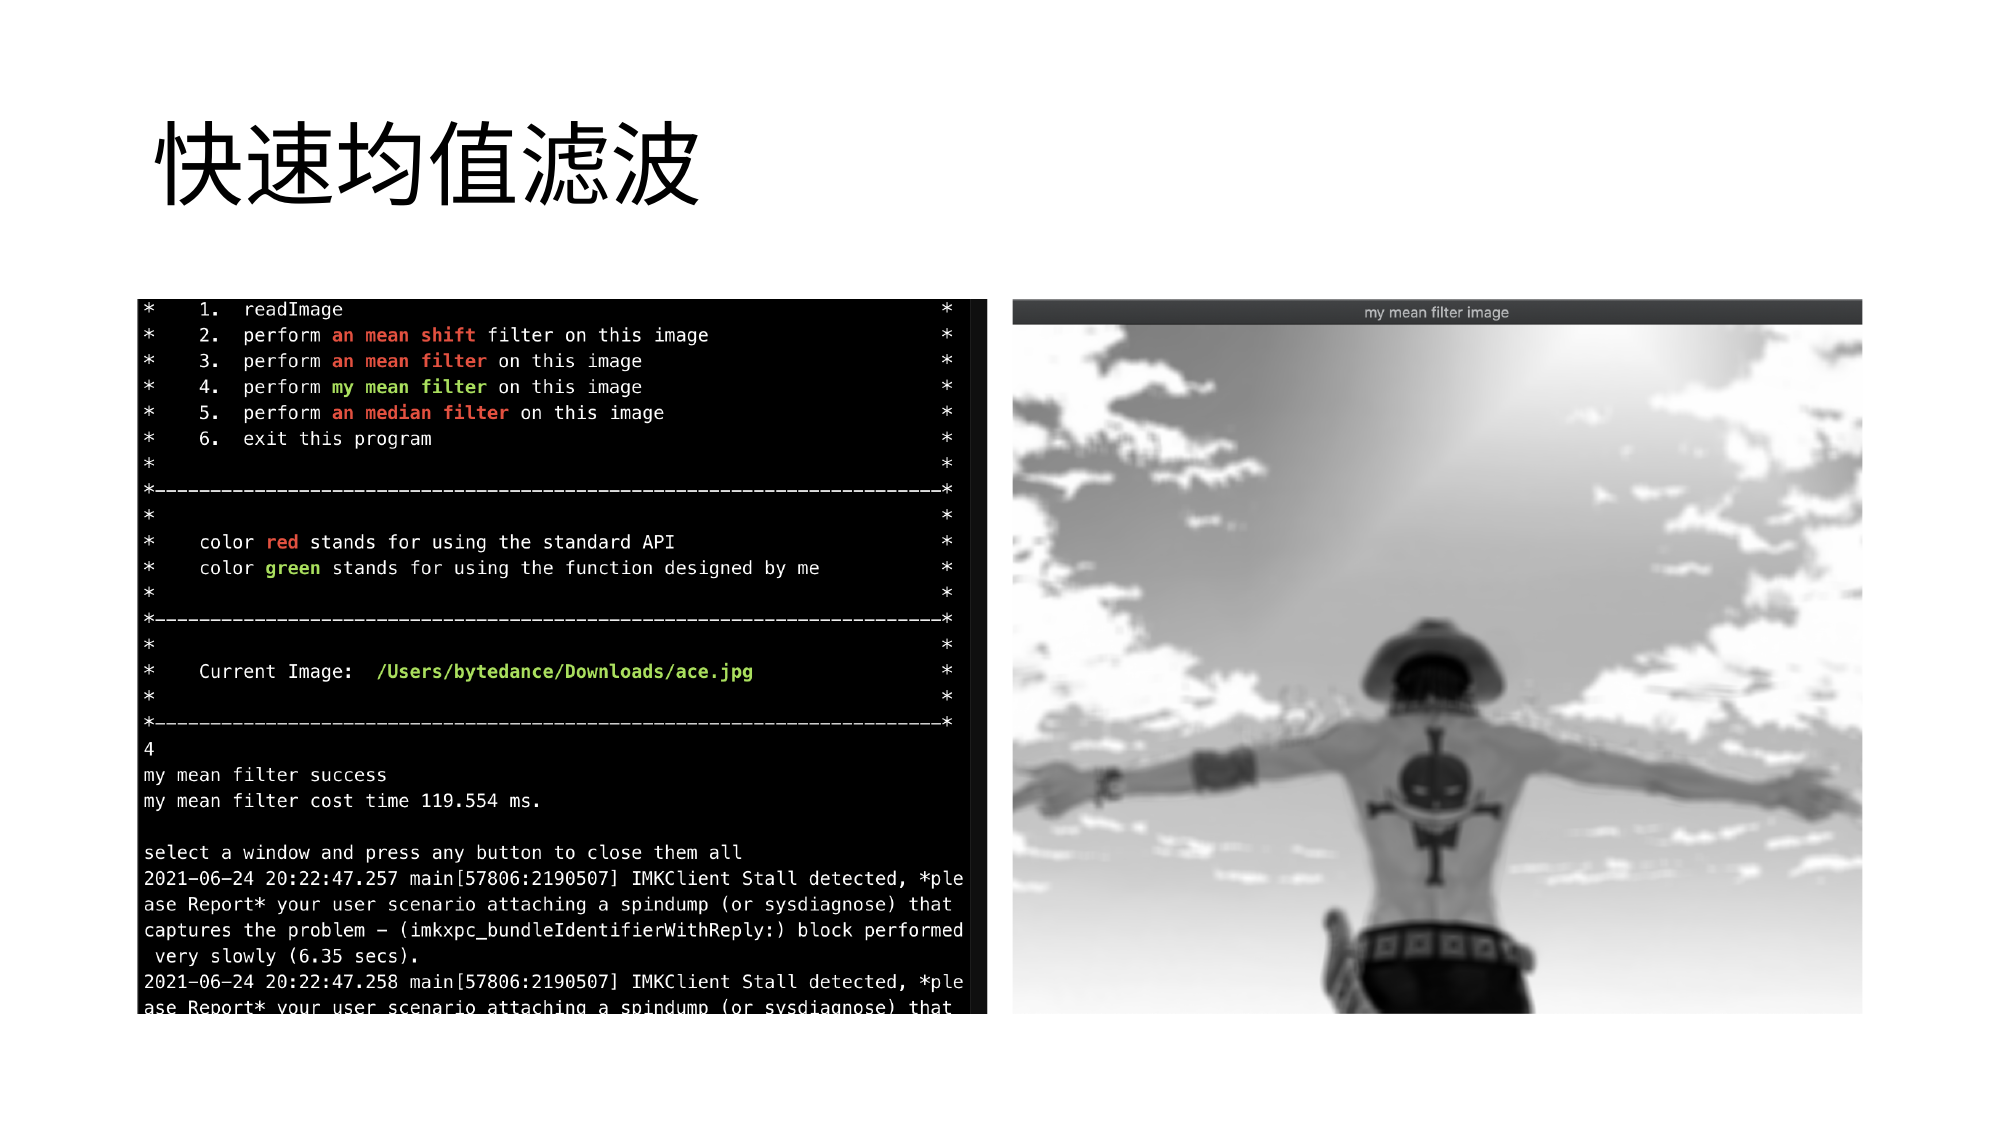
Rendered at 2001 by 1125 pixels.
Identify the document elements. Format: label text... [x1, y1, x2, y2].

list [137, 299, 988, 1014]
title 快速均值滤波 [137, 59, 1863, 278]
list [1012, 299, 1863, 1014]
